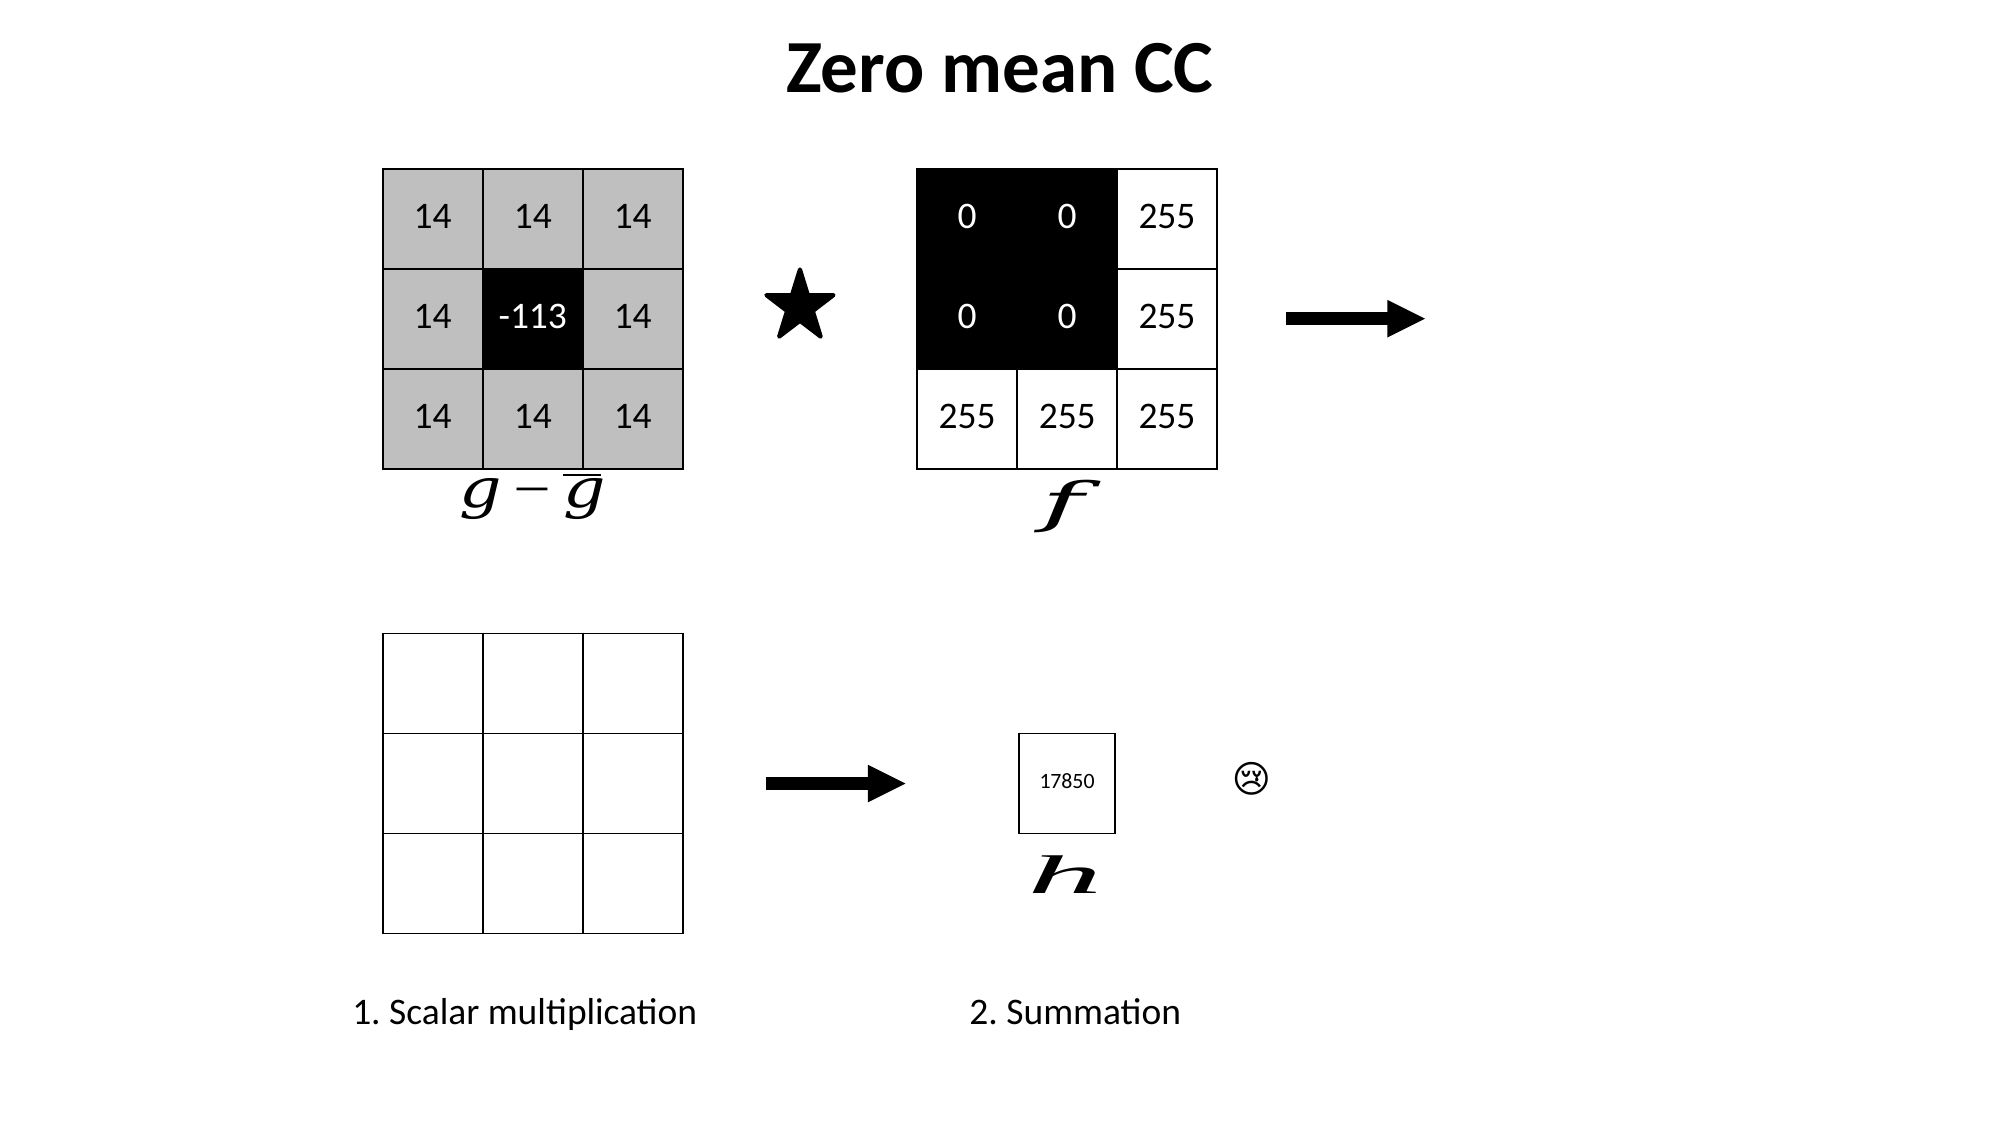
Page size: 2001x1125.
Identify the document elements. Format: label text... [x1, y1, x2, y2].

table_cell 14 [384, 370, 482, 468]
table_cell 14 [384, 270, 482, 368]
table_cell 0 [1018, 270, 1116, 368]
table_cell 255 [918, 370, 1016, 468]
text_box 1. Scalar multiplication [337, 979, 729, 1040]
table_cell 0 [918, 270, 1016, 368]
table_cell 255 [1118, 370, 1216, 468]
table_cell 255 [1018, 370, 1116, 468]
title Zero mean CC [33, 0, 1967, 125]
text_box 😢 [1217, 747, 1451, 808]
table_header 17850 [1020, 734, 1114, 833]
table_header 14 [584, 170, 682, 268]
table_header 0 [918, 170, 1016, 268]
table_header 14 [484, 170, 582, 268]
table_cell 14 [484, 370, 582, 468]
text_box 2. Summation [954, 979, 1346, 1040]
text_box [764, 267, 836, 339]
table_cell 255 [1118, 270, 1216, 368]
table_header 255 [1118, 170, 1216, 268]
table_cell 14 [584, 370, 682, 468]
table_cell 14 [584, 270, 682, 368]
table_cell -113 [484, 270, 582, 368]
table_header 14 [384, 170, 482, 268]
table_header 0 [1018, 170, 1116, 268]
